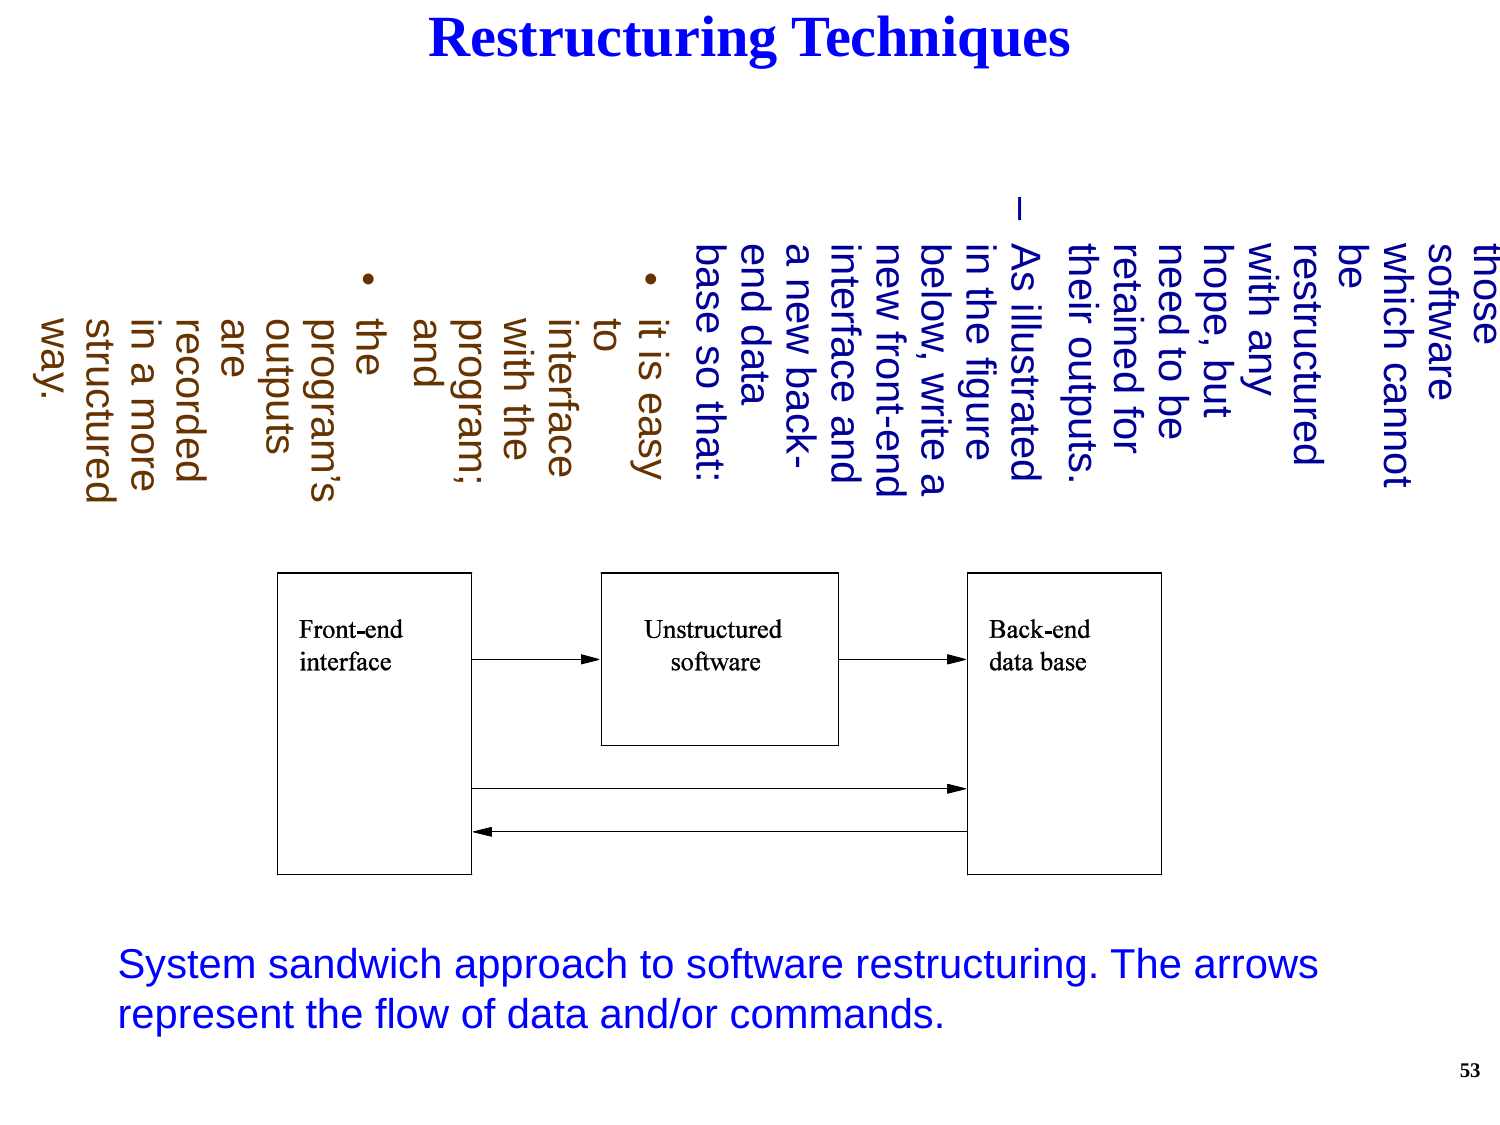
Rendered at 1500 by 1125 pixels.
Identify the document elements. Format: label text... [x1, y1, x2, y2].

title Restructuring Techniques [0, 17, 1500, 128]
slide_number 53 [1145, 1049, 1496, 1125]
list System Sandwich Approach This approach is applied to those software which cannot be restructured with any hope, but need to be retained for their outputs. As illustrated in the figure below, write a new front-end interface and a new back-end data base so that: it is easy to interface with the program; and the program’s outputs are recorded in a more structured way. [24, 115, 1471, 523]
text_box System sandwich approach to software restructuring. The arrows represent the flow of data and/or commands. [102, 929, 1398, 1045]
picture [275, 569, 1165, 877]
